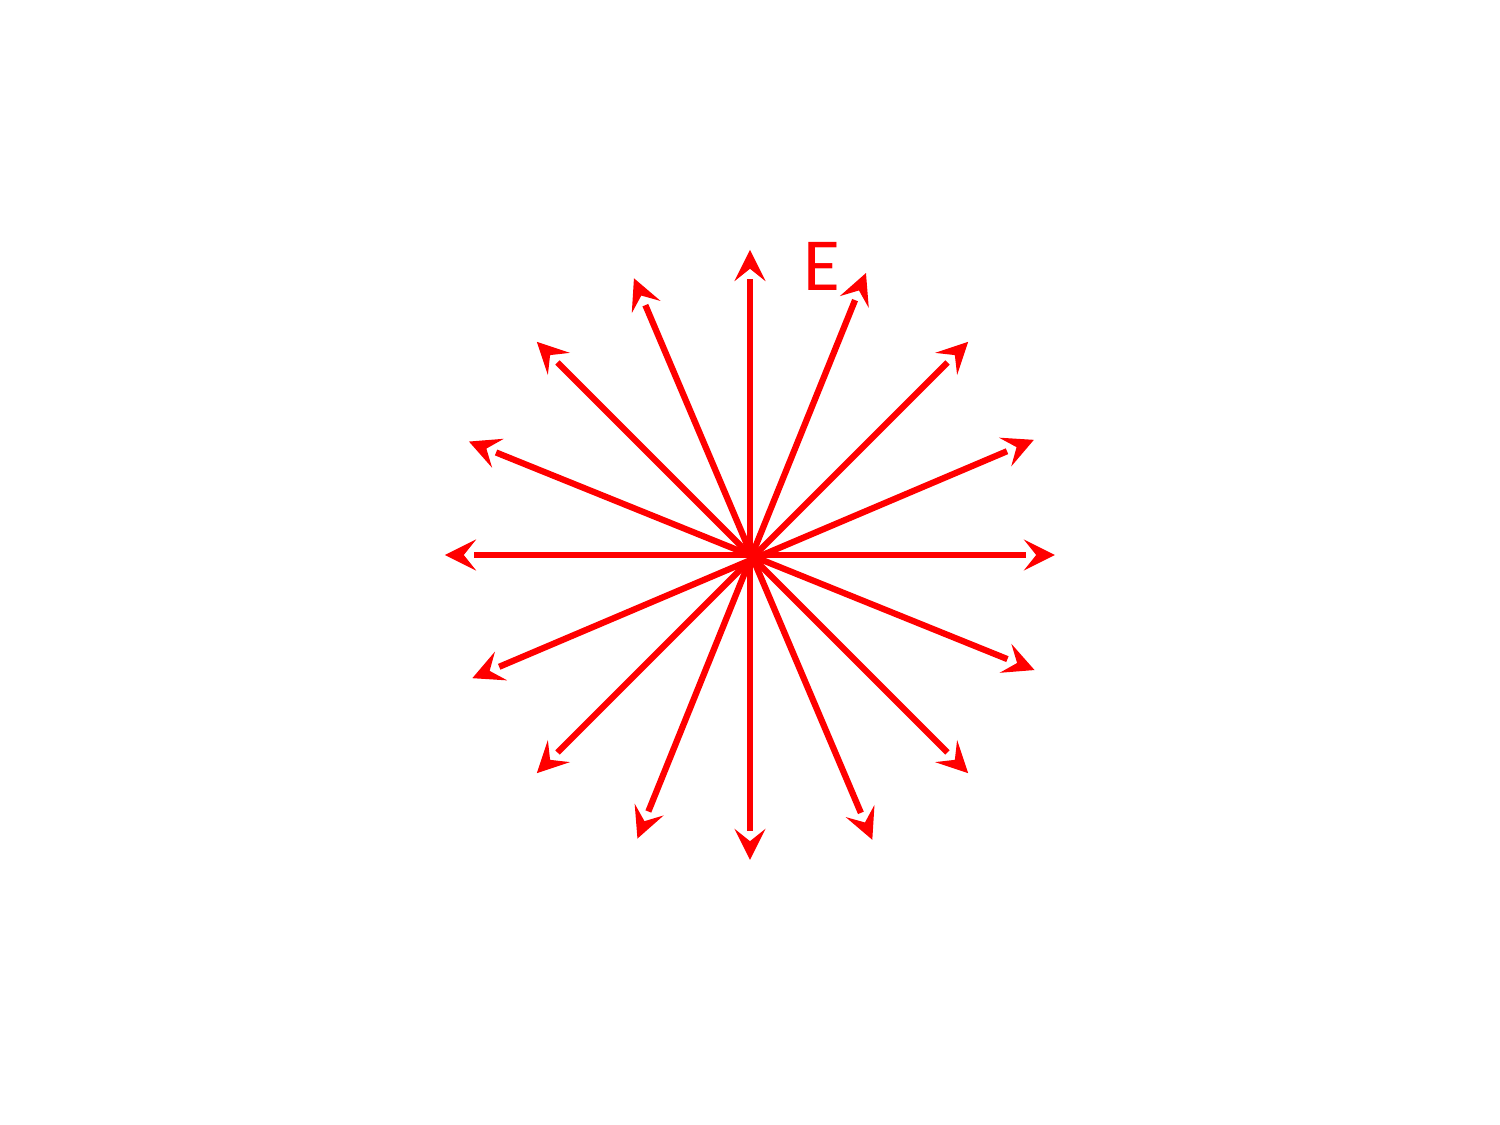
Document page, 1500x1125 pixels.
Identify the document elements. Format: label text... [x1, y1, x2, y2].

text_box E [788, 207, 855, 247]
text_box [445, 250, 1059, 864]
